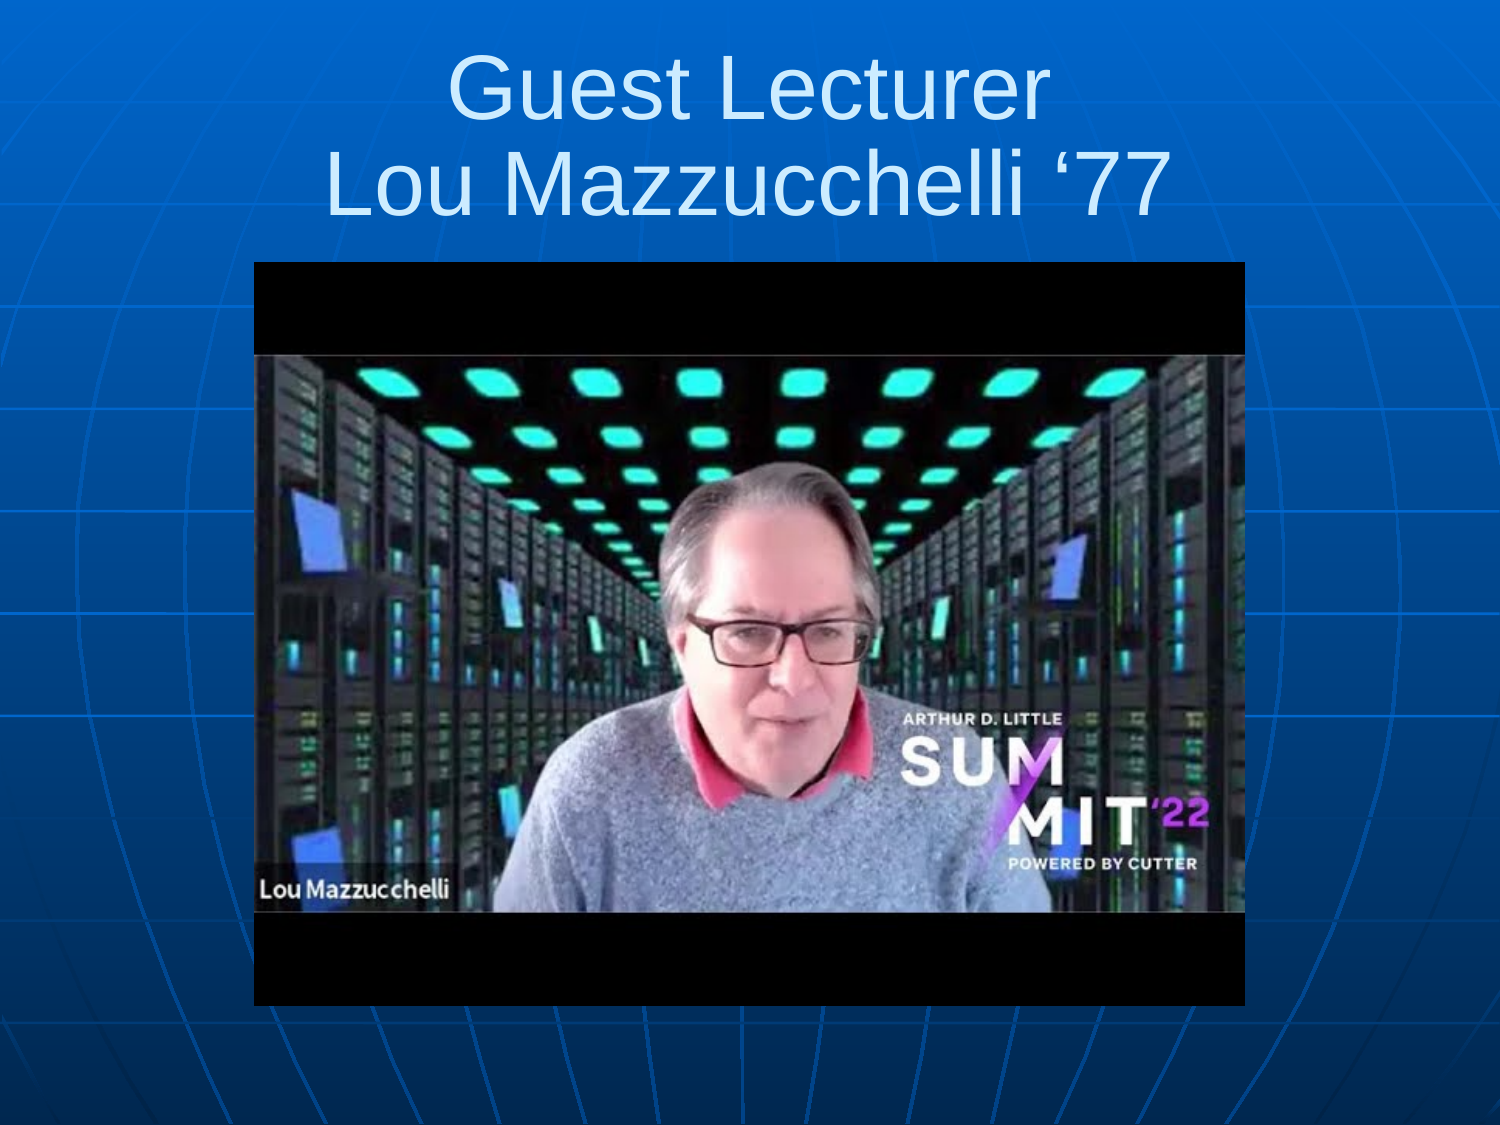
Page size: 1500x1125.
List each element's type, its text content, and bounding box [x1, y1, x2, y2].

title Guest Lecturer Lou Mazzucchelli ‘77 [75, 45, 1425, 232]
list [254, 262, 1246, 1006]
